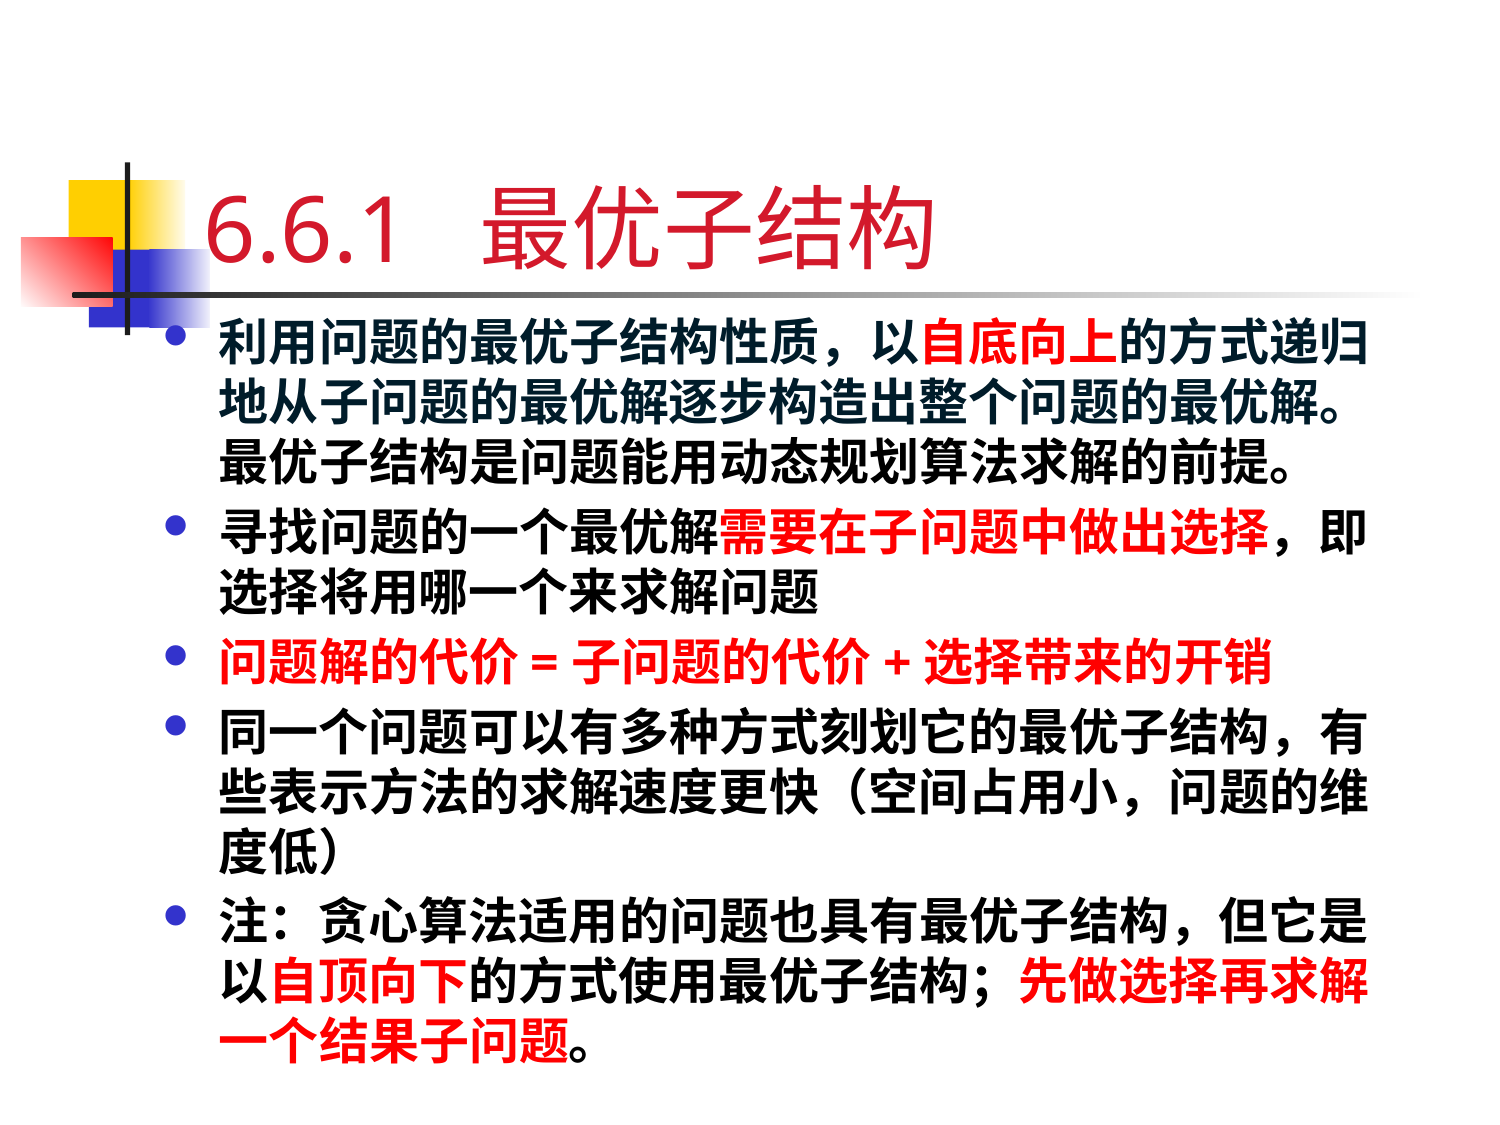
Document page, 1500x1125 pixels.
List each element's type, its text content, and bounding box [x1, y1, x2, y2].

list 利用问题的最优子结构性质，以自底向上的方式递归地从子问题的最优解逐步构造出整个问题的最优解。最优子结构是问题能用动态规划算法求解的前提。 寻找问题的一个最优解需要在子问题中做出选择，即选择将用哪一个来求解问题 问题解的代价=子问题的代价+选择带来的开销 同一个问题可以有多种方式刻划它的最优子结构，有些表示方法的求解速度更快（空间占用小，问题的维度低） 注：贪心算法适用的问题也具有最优子结构，但它是以自顶向下的方式使用最优子结构；先做选择再求解一个结果子问题。 [147, 302, 1423, 1116]
title 6.6.1 最优子结构 [188, 101, 1468, 289]
